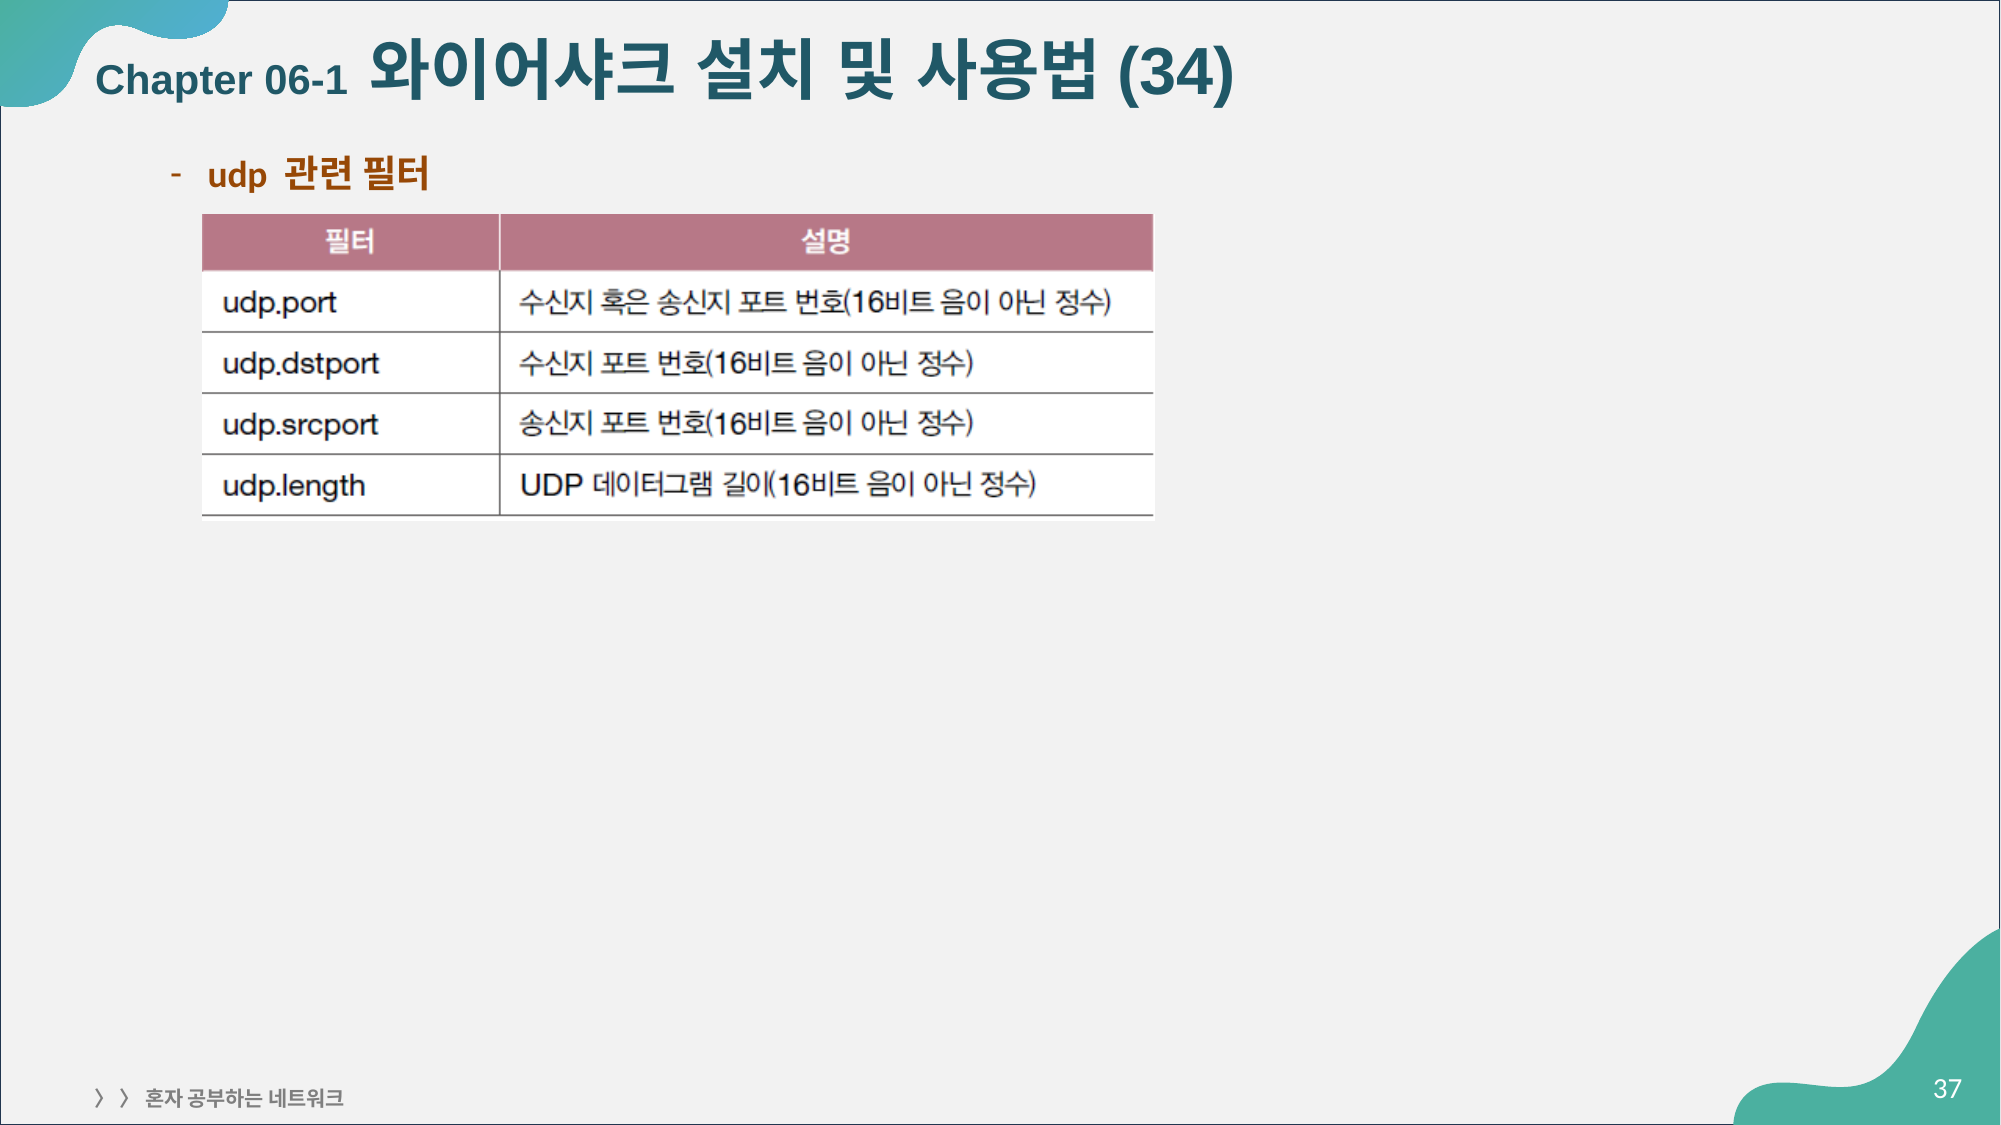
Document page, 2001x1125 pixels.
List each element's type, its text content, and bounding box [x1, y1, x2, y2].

picture [202, 213, 1155, 521]
slide_number ‹#› [1917, 1061, 1984, 1122]
footer 〉 〉 혼자 공부하는 네트워크 [79, 1078, 755, 1114]
list udp 관련 필터 [79, 133, 1931, 1035]
title Chapter 06-1 와이어샤크 설치 및 사용법(34) [79, 17, 1931, 128]
